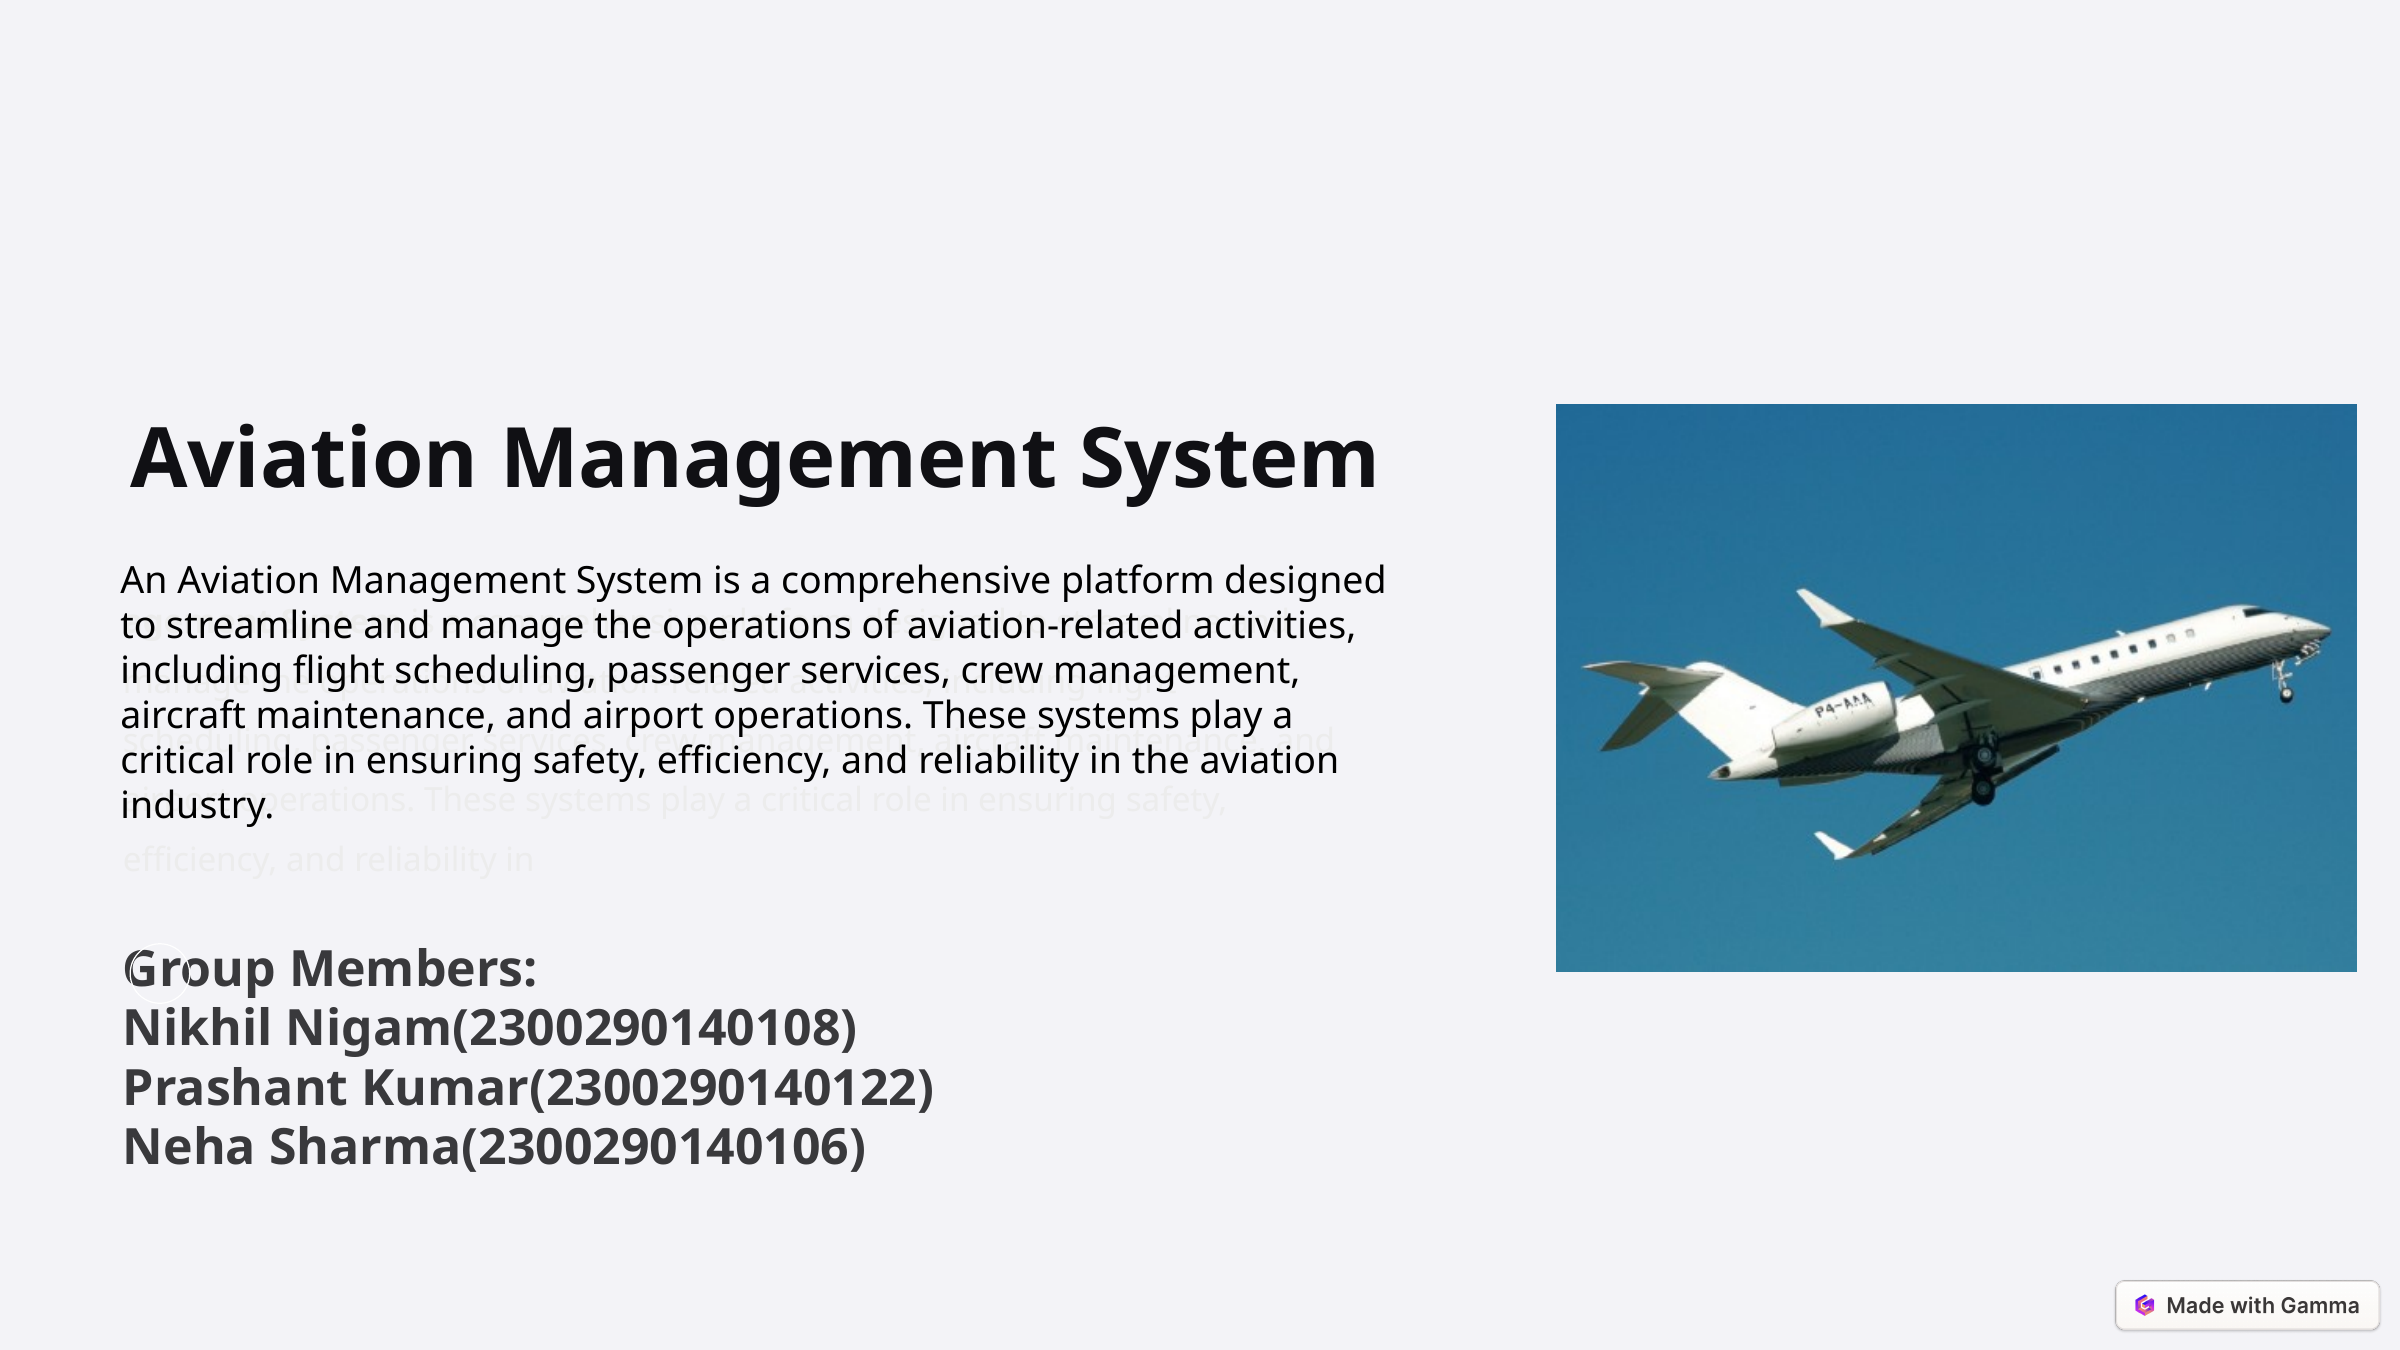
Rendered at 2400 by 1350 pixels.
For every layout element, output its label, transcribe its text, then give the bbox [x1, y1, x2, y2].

picture [2106, 1271, 2389, 1339]
picture [1556, 404, 2357, 972]
text_box [130, 943, 190, 1004]
text_box Aviation Management System [130, 343, 1400, 503]
text_box An Aviation Management System is a comprehensive platform designed to streamline and manage the operations of aviation-related activities, including flight scheduling, passenger services, crew management, aircraft maintenance, and airport operations. These systems play a critical role in ensuring safety, efficiency, and reliability in the aviation industry. [105, 503, 1425, 834]
